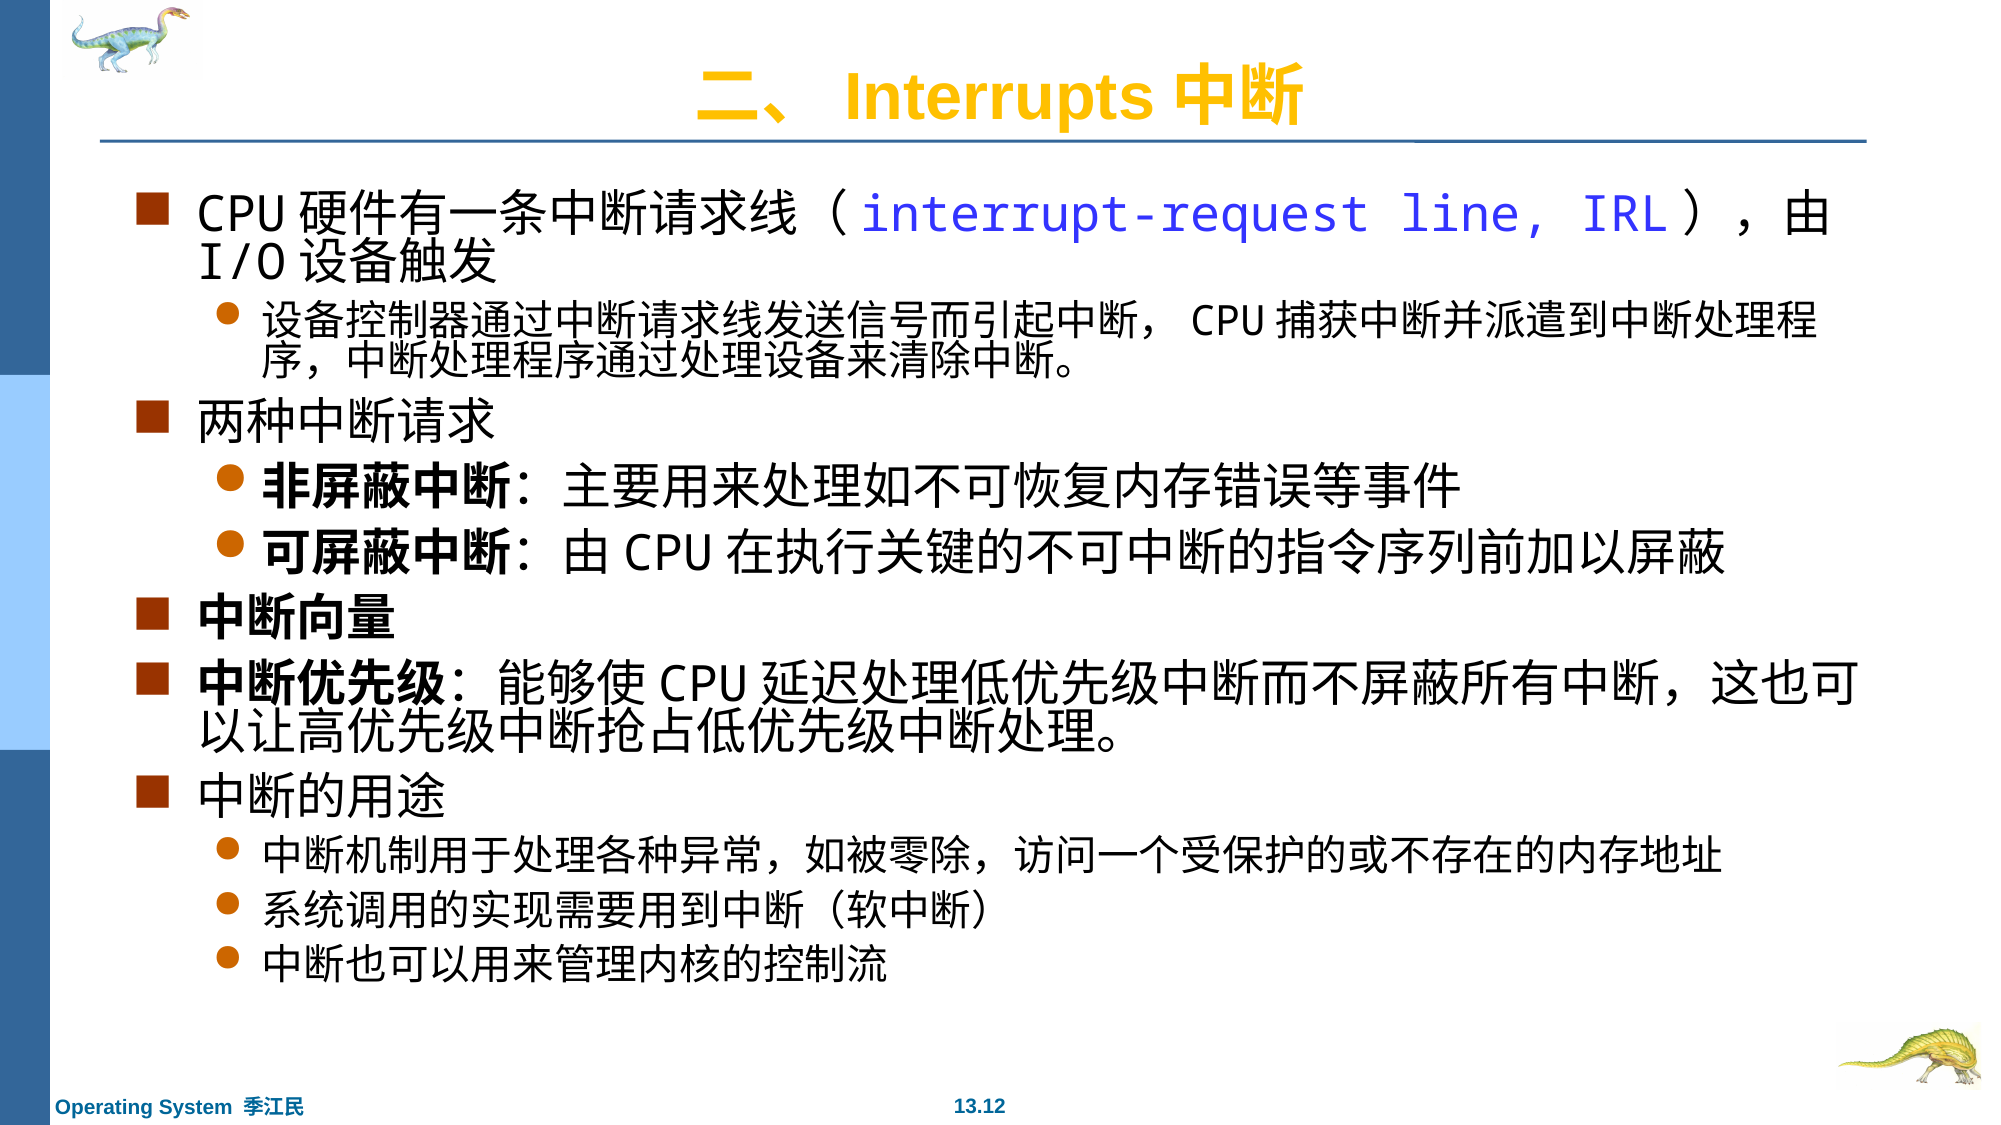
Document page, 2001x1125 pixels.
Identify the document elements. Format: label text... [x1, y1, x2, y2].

list CPU硬件有一条中断请求线（interrupt-request line, IRL），由I/O设备触发 设备控制器通过中断请求线发送信号而引起中断，CPU捕获中断并派遣到中断处理程序，中断处理程序通过处理设备来清除中断。 两种中断请求 非屏蔽中断：主要用来处理如不可恢复内存错误等事件 可屏蔽中断：由CPU在执行关键的不可中断的指令序列前加以屏蔽 中断向量 中断优先级：能够使CPU延迟处理低优先级中断而不屏蔽所有中断，这也可以让高优先级中断抢占低优先级中断处理。 中断的用途 中断机制用于处理各种异常，如被零除，访问一个受保护的或不存在的内存地址 系统调用的实现需要用到中断（软中断） 中断也可以用来管理内核的控制流 [125, 185, 1900, 1005]
picture [1836, 1022, 1982, 1090]
title 二、Interrupts中断 [99, 45, 1900, 141]
picture [62, 0, 203, 80]
